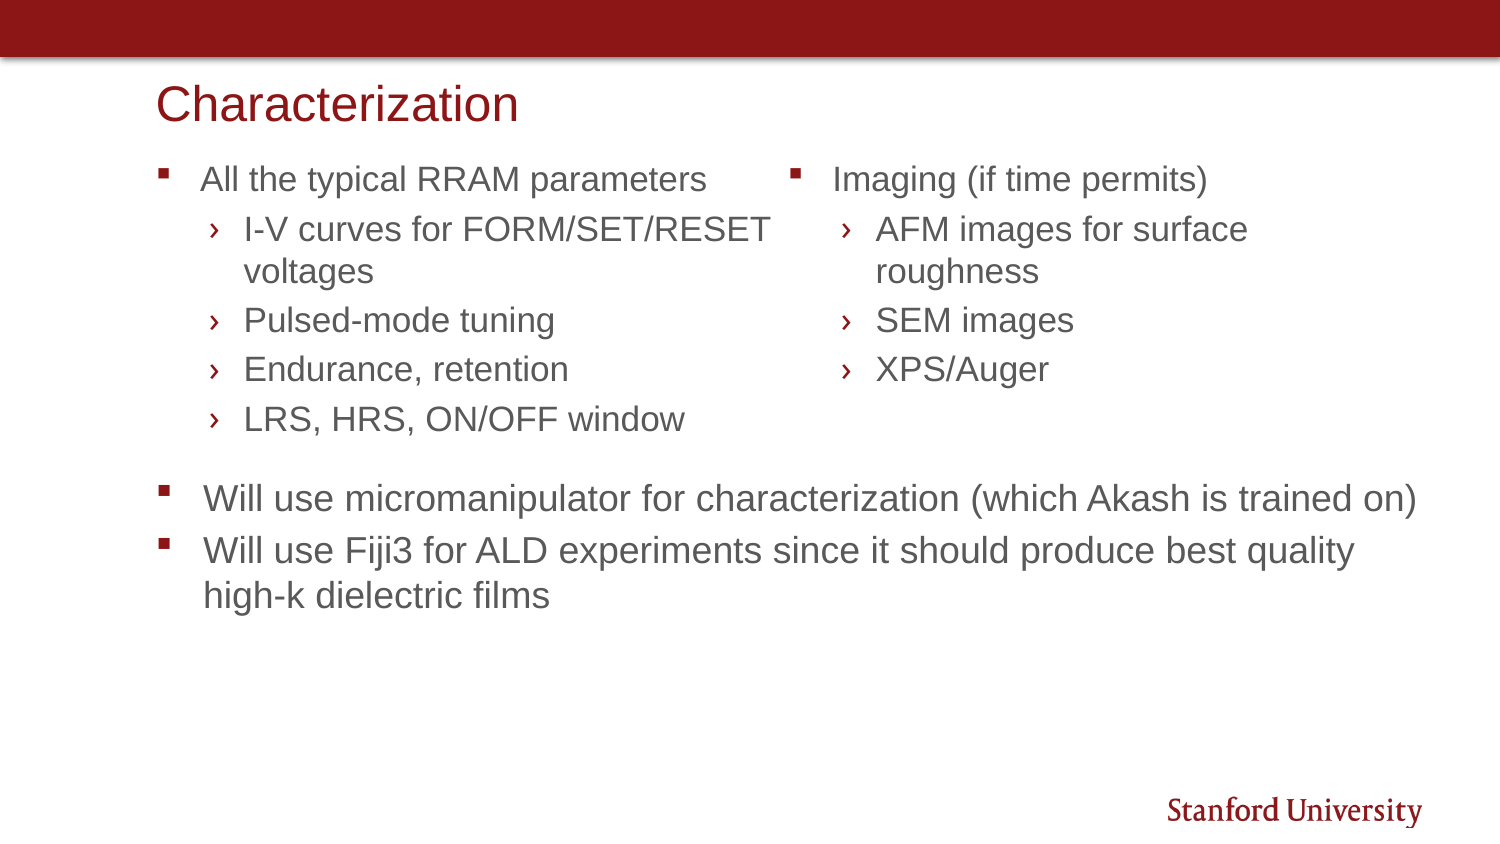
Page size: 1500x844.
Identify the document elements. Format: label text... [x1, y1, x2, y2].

list Will use micromanipulator for characterization (which Akash is trained on) Will use Fiji3 for ALD experiments since it should produce best quality high-k dielectric films [155, 466, 1420, 765]
title Characterization [155, 58, 1420, 140]
list All the typical RRAM parameters I-V curves for FORM/SET/RESET voltages Pulsed-mode tuning Endurance, retention LRS, HRS, ON/OFF window Imaging (if time permits) AFM images for surface roughness SEM images XPS/Auger [155, 149, 1420, 447]
